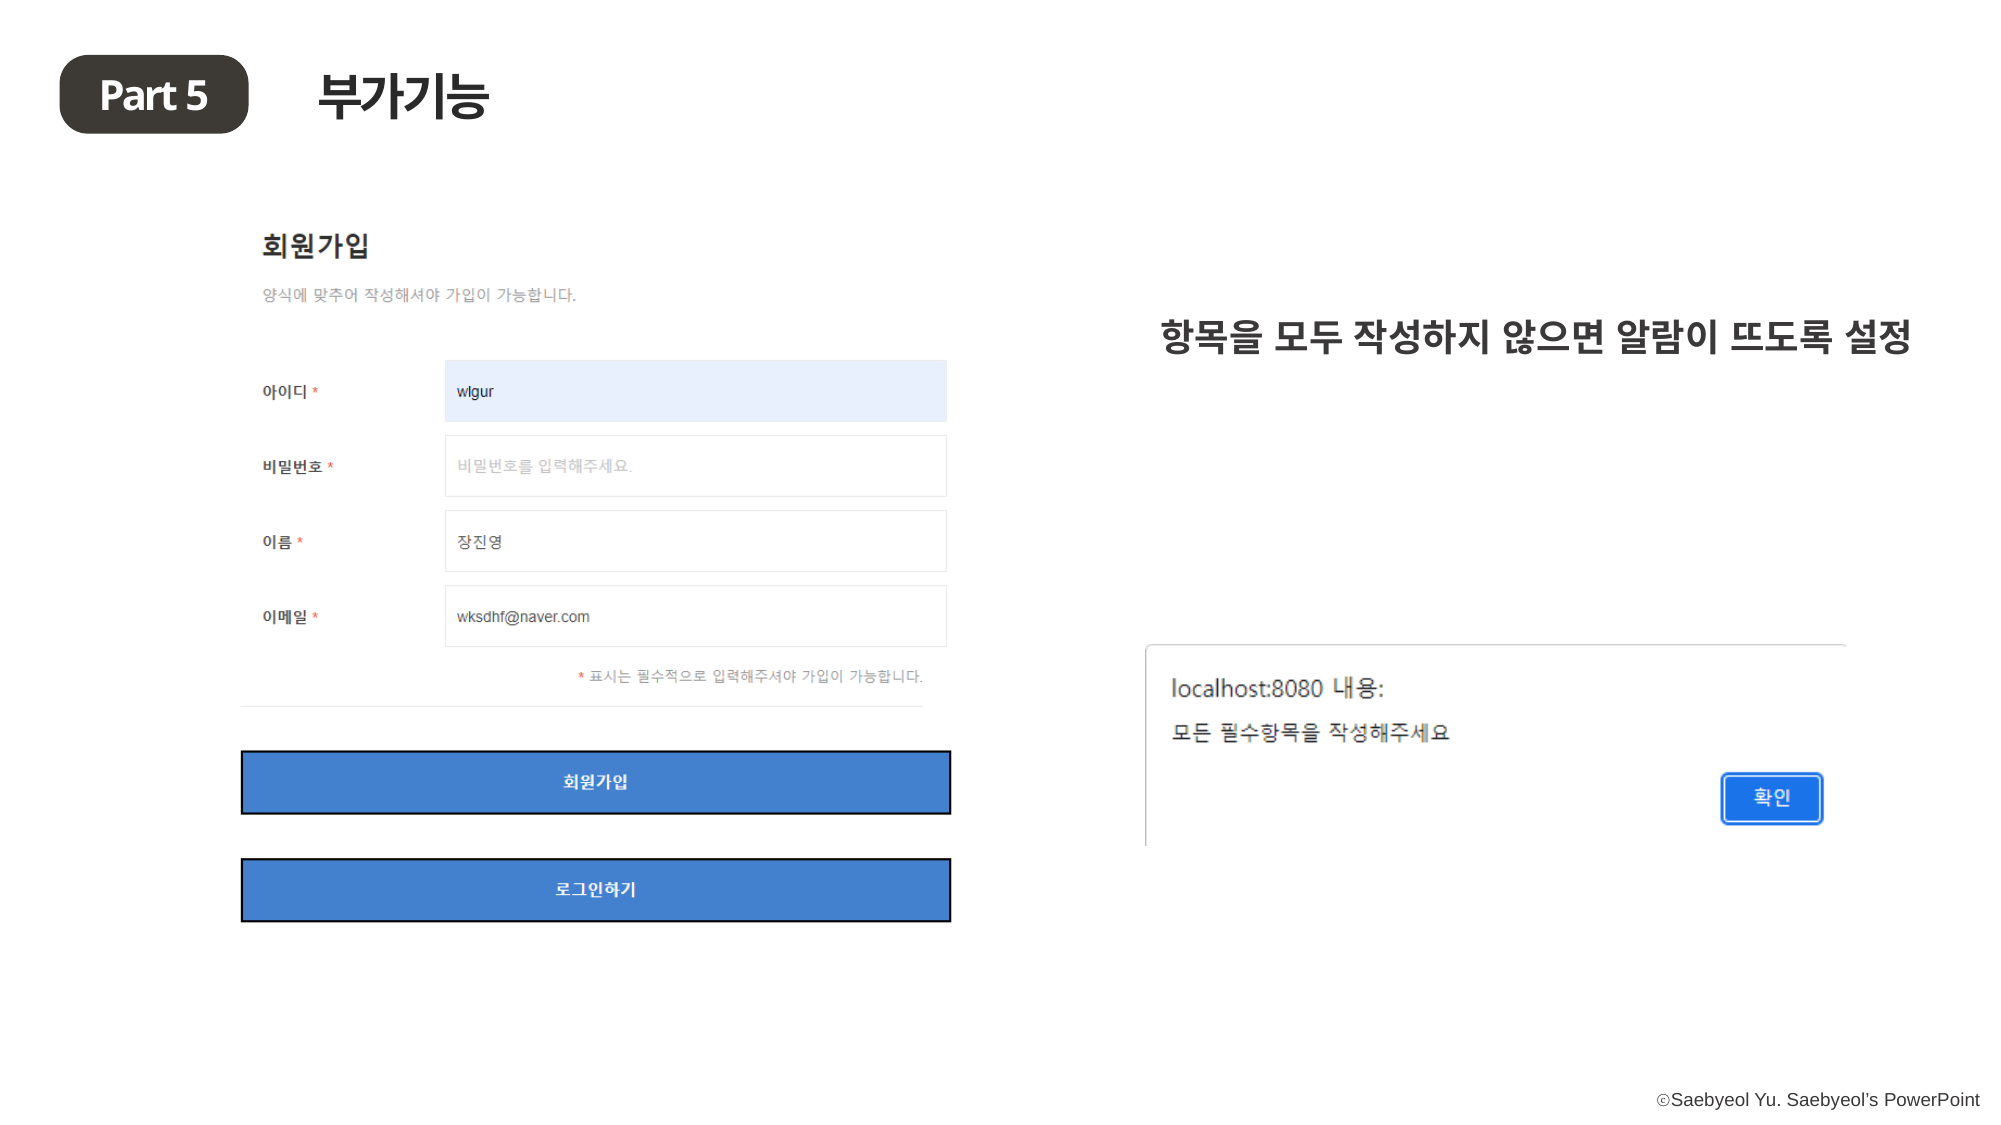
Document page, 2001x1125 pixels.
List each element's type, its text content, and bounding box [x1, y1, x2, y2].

text_box 항목을 모두 작성하지 않으면 알람이 뜨도록 설정 [1145, 306, 1931, 367]
text_box Part 5 [83, 61, 225, 127]
picture [154, 200, 1124, 1029]
text_box [58, 53, 250, 135]
picture [1145, 644, 1846, 846]
text_box 부가기능 [302, 57, 507, 133]
